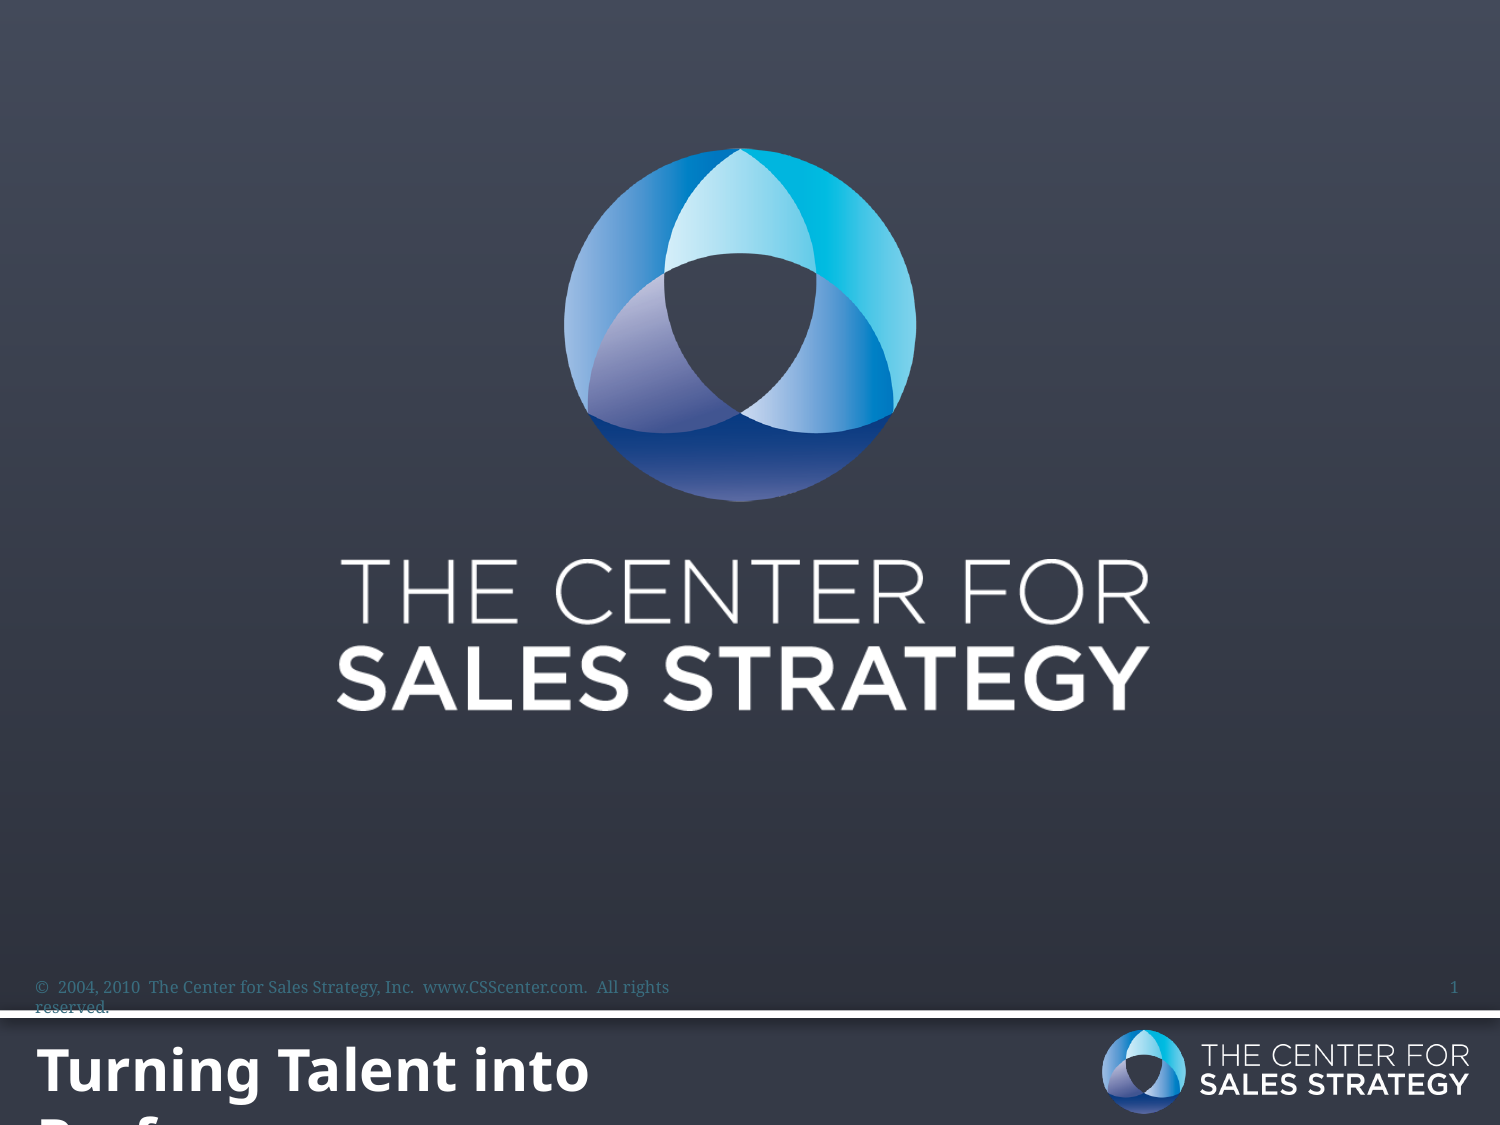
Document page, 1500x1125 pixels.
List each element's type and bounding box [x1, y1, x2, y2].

picture [337, 559, 1150, 711]
picture [1200, 1044, 1469, 1095]
picture [1094, 1023, 1195, 1121]
picture [531, 121, 957, 533]
